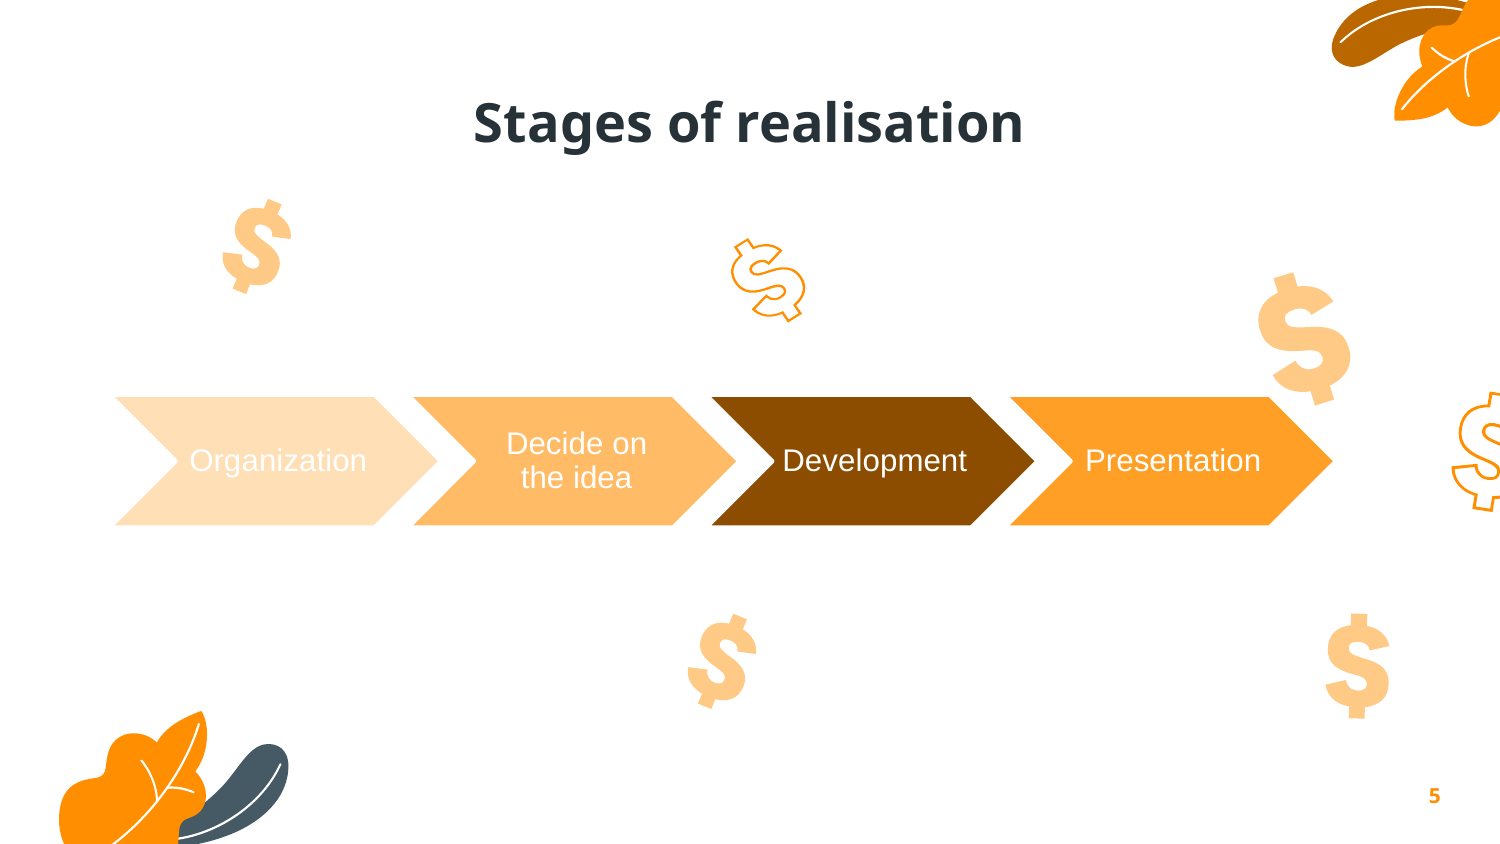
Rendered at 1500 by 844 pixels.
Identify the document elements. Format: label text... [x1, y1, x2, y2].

text_box [1341, 613, 1390, 719]
text_box [1341, 334, 1351, 379]
slide_number 5 [1389, 764, 1480, 830]
title Stages of realisation [118, 72, 1382, 167]
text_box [108, 92, 1337, 830]
